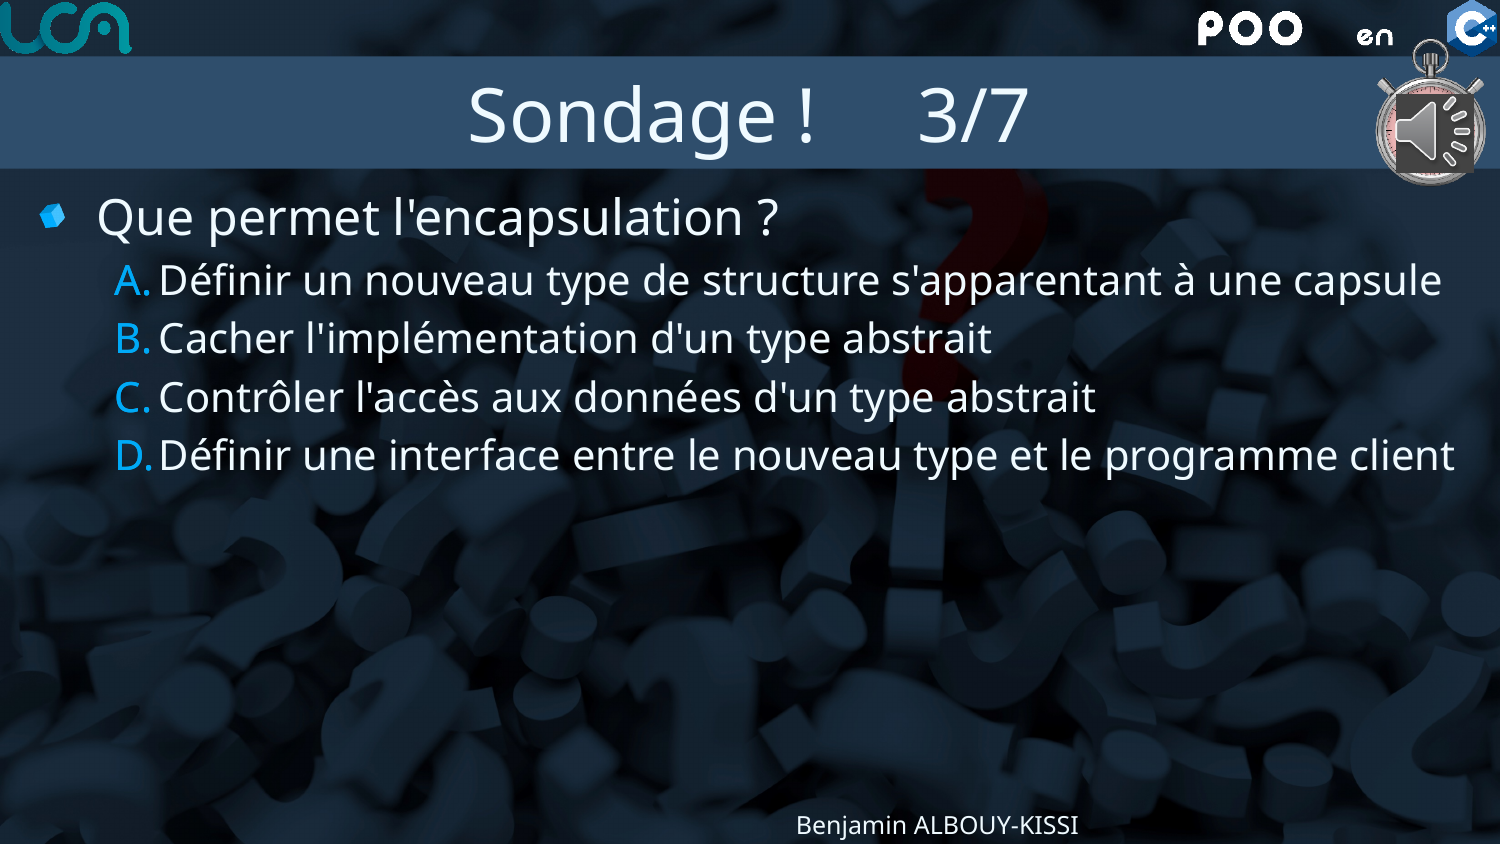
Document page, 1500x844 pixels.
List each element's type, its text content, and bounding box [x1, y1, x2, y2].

title Sondage ! 3/7 [24, 56, 1363, 169]
picture [0, 0, 1500, 844]
picture [39, 217, 44, 228]
footer Benjamin ALBOUY-KISSI [387, 806, 1488, 844]
picture [53, 203, 65, 228]
list Que permet l'encapsulation ? Définir un nouveau type de structure s'apparentant à une capsule Cacher l'implémentation d'un type abstrait Contrôler l'accès aux données d'un type abstrait Définir une interface entre le nouveau type et le programme client [24, 178, 1475, 807]
picture [39, 203, 50, 212]
